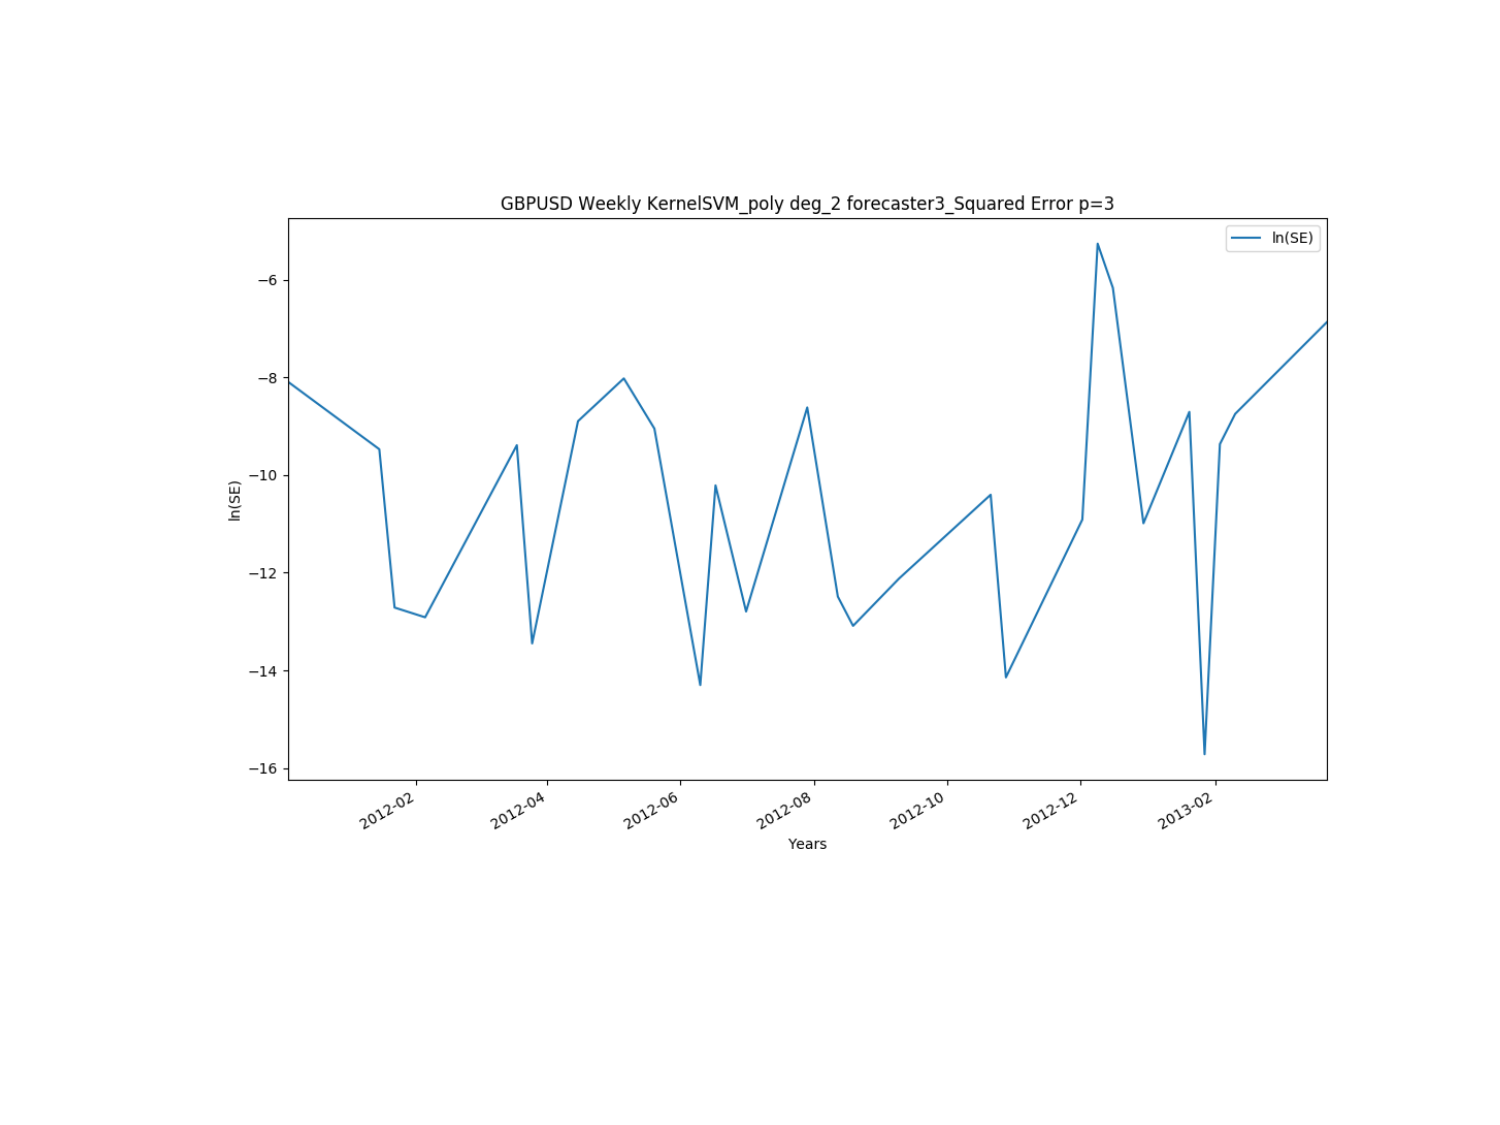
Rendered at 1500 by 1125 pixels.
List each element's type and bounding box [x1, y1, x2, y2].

picture [119, 119, 1461, 946]
